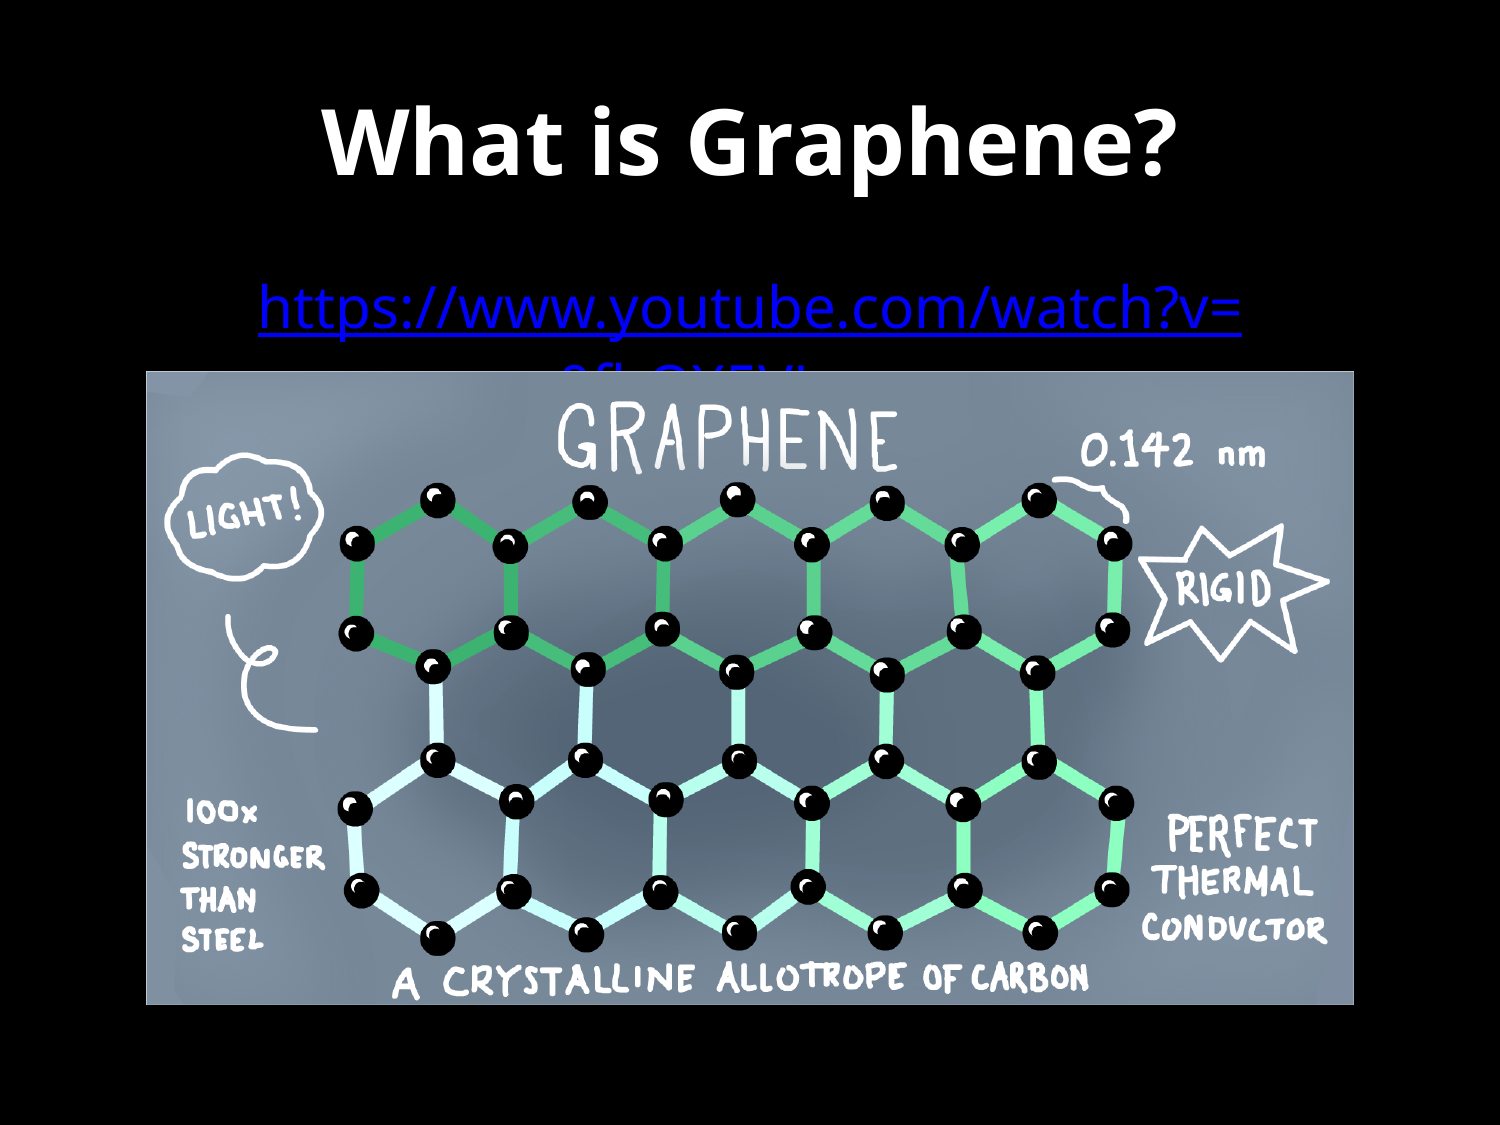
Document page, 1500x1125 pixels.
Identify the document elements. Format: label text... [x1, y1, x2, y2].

picture [145, 371, 1354, 1006]
list https://www.youtube.com/watch?v=0fbQX5VJmew [75, 262, 1425, 1005]
title What is Graphene? [75, 45, 1425, 233]
